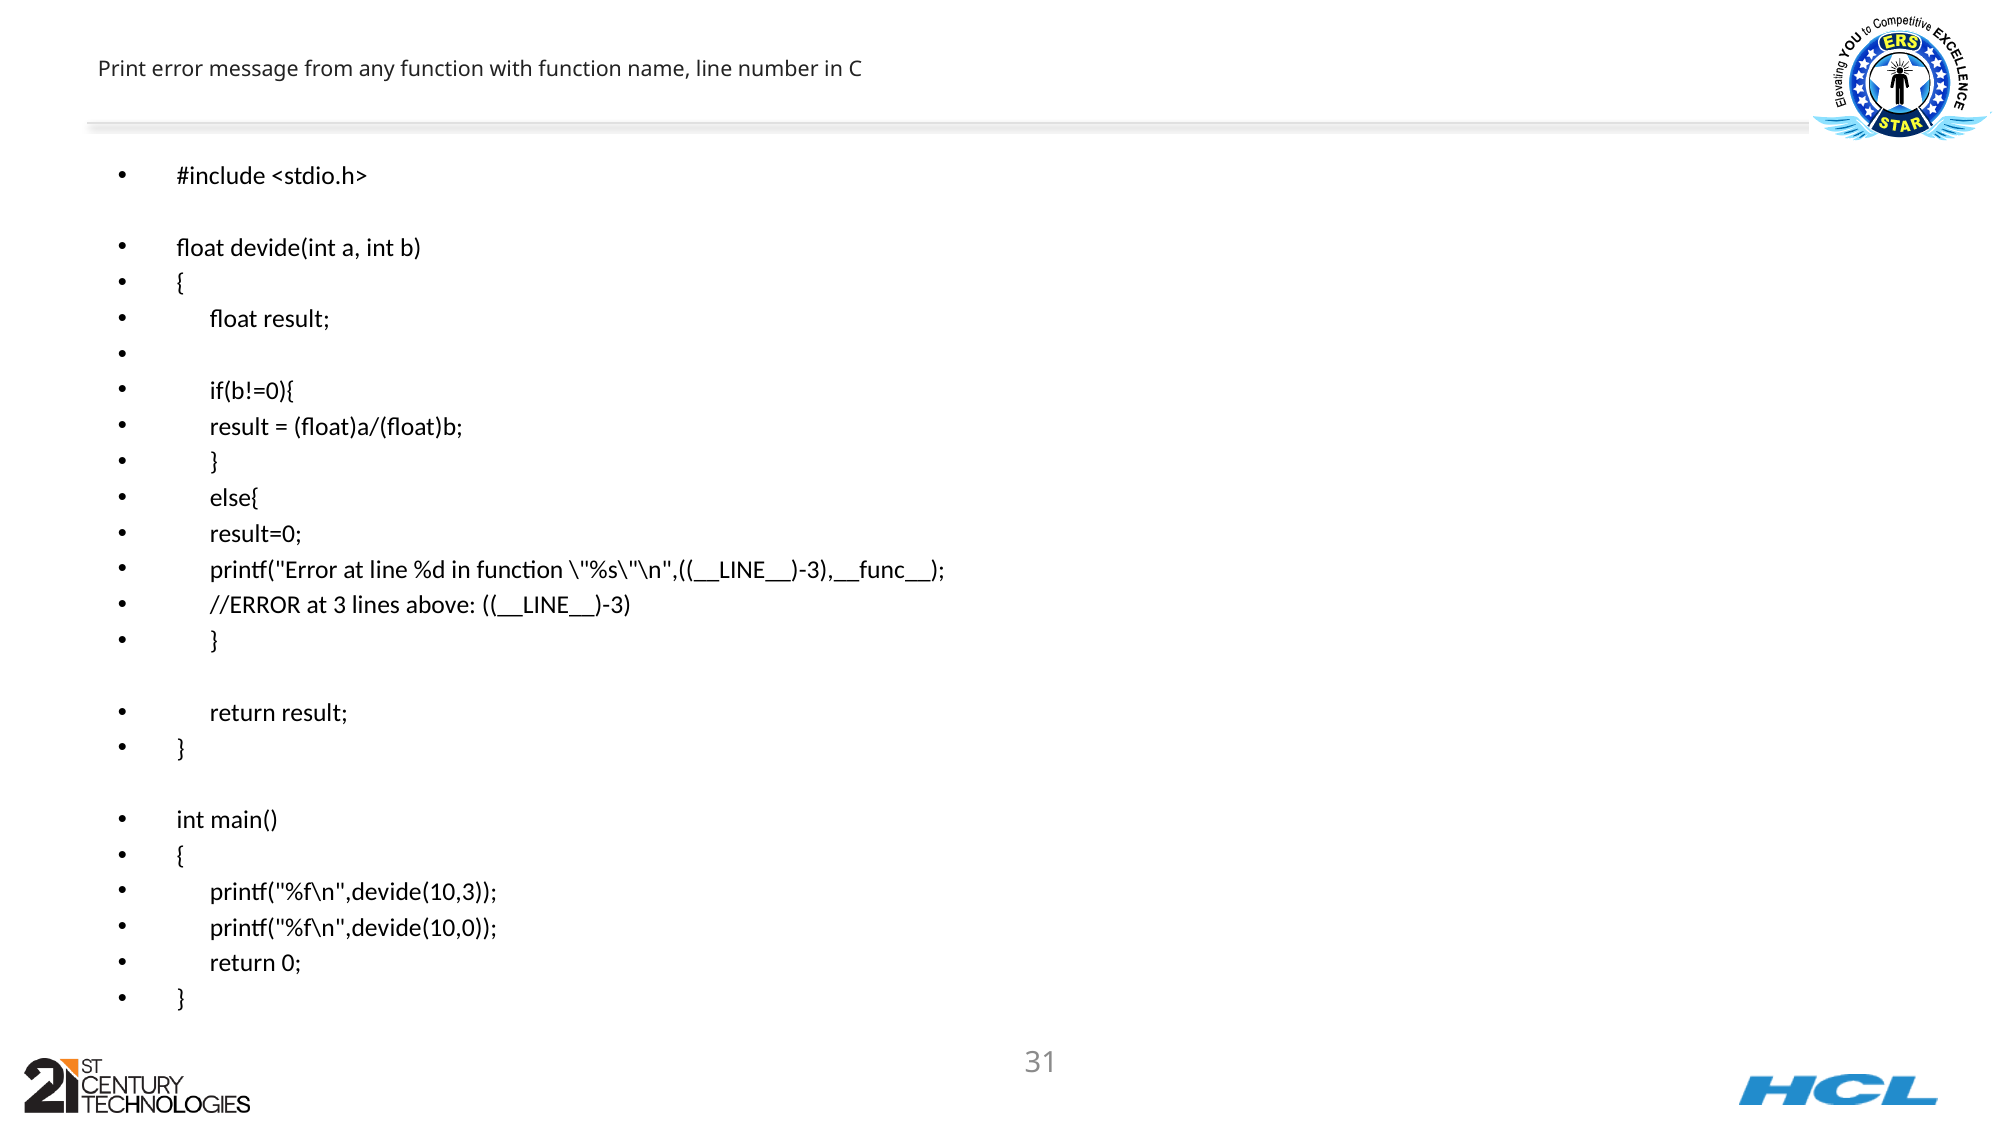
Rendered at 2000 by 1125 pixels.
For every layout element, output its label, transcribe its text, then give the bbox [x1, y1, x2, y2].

picture [1739, 1074, 1938, 1105]
list #include <stdio.h> float devide(int a, int b) { float result; if(b!=0){ result = (float)a/(float)b; } else{ result=0; printf("Error at line %d in function \"%s\"\n",((__LINE__)-3),__func__); //ERROR at 3 lines above: ((__LINE__)-3) } return result; } int main() { printf("%f\n",devide(10,3)); printf("%f\n",devide(10,0)); return 0; } [99, 149, 1900, 1034]
picture [24, 1058, 250, 1113]
title Print error message from any function with function name, line number in C [97, 28, 1638, 107]
slide_number 31 [808, 1033, 1275, 1094]
picture [1809, 10, 2000, 144]
